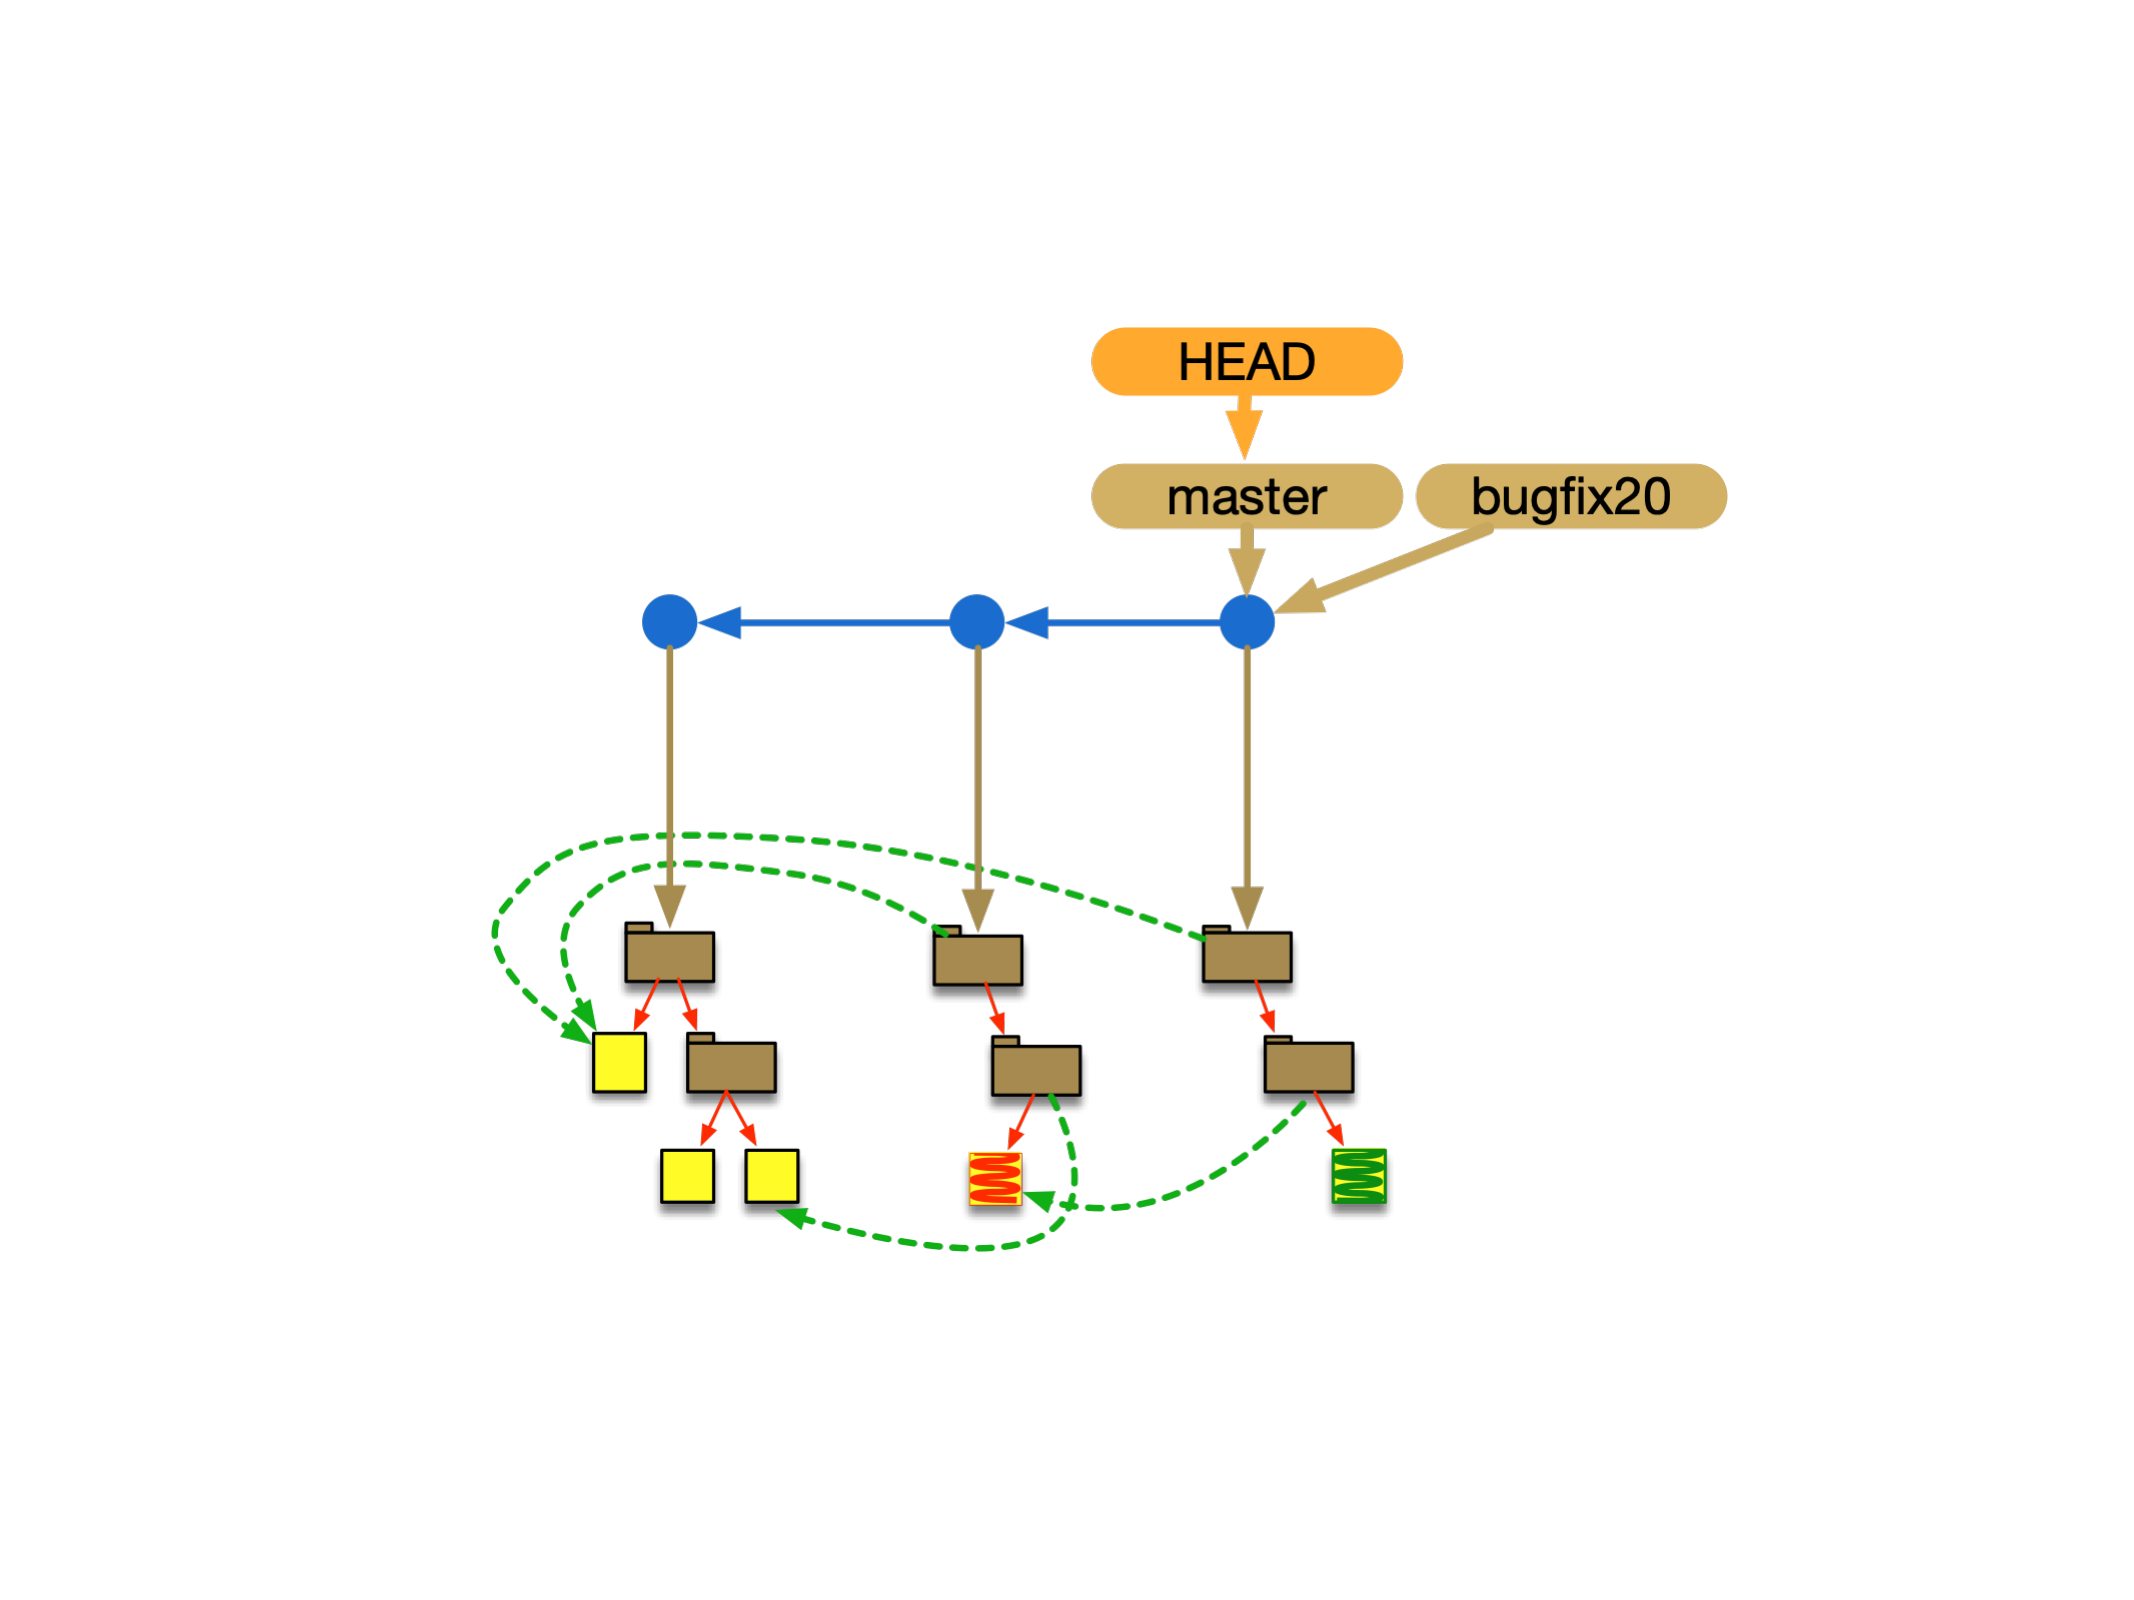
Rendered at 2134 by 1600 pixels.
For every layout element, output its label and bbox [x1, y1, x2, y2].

picture [484, 321, 1734, 1259]
